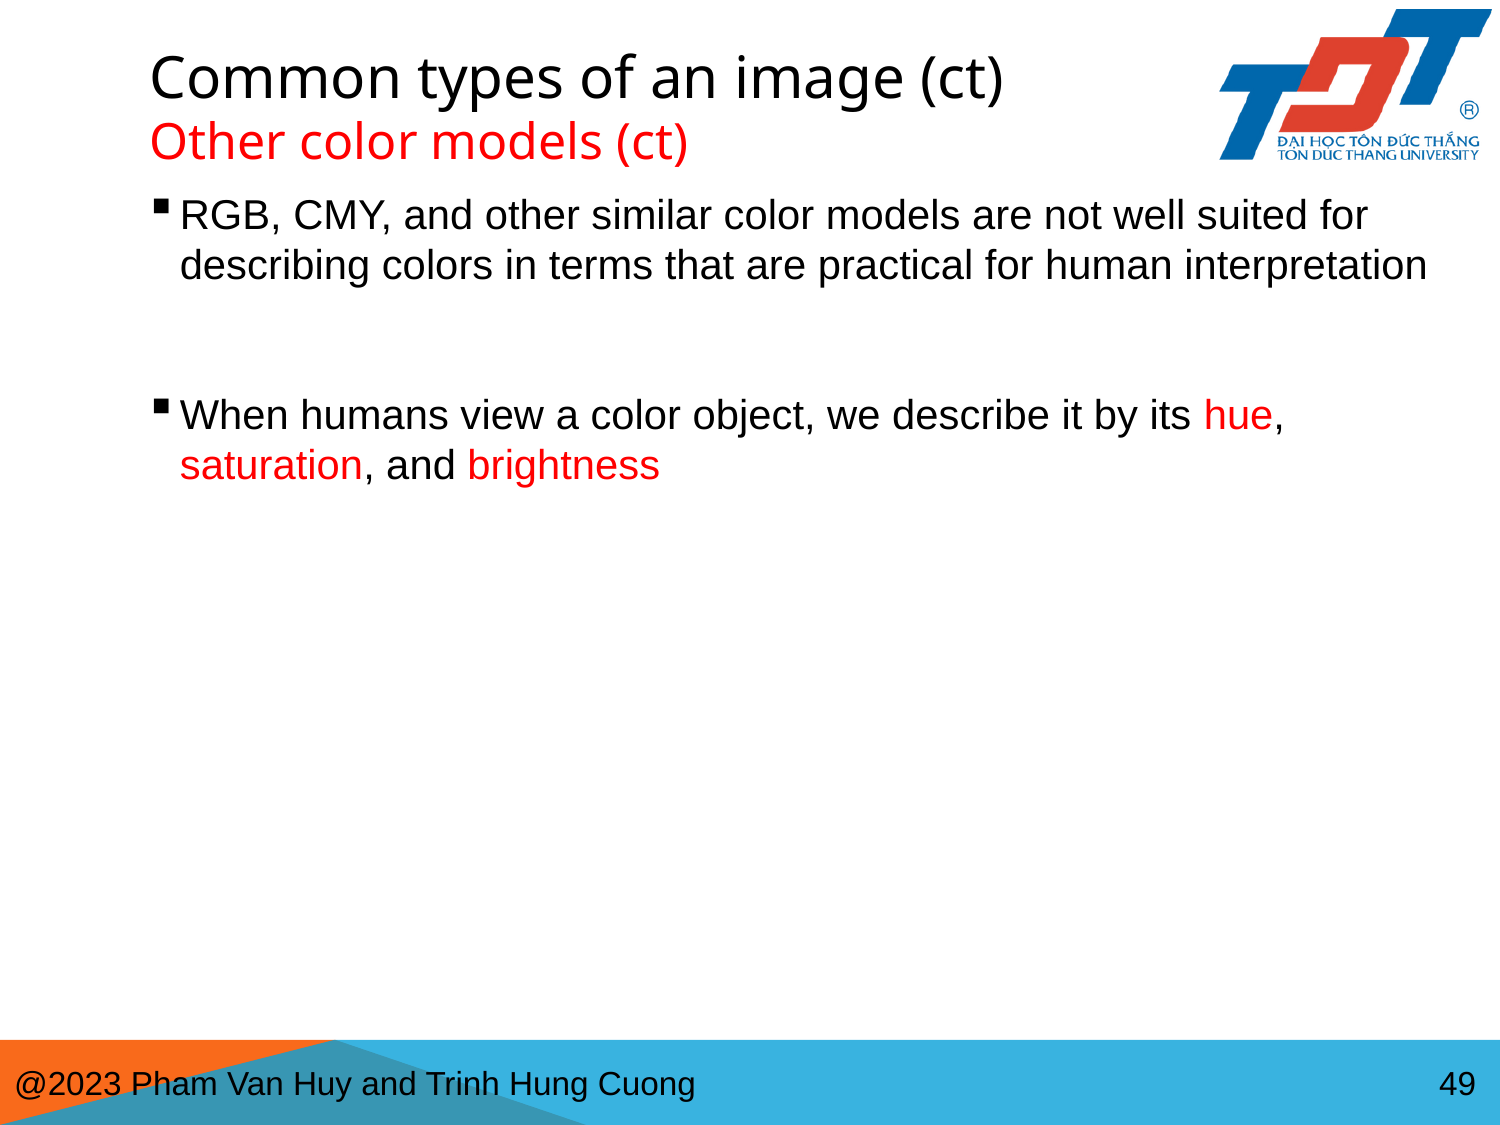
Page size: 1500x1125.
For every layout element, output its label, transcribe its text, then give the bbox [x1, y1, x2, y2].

title Common types of an image (ct) Other color models (ct) [134, 59, 1369, 150]
picture [1219, 9, 1492, 160]
list RGB, CMY, and other similar color models are not well suited for describing colors in terms that are practical for human interpretation When humans view a color object, we describe it by its hue, saturation, and brightness [134, 180, 1478, 1030]
